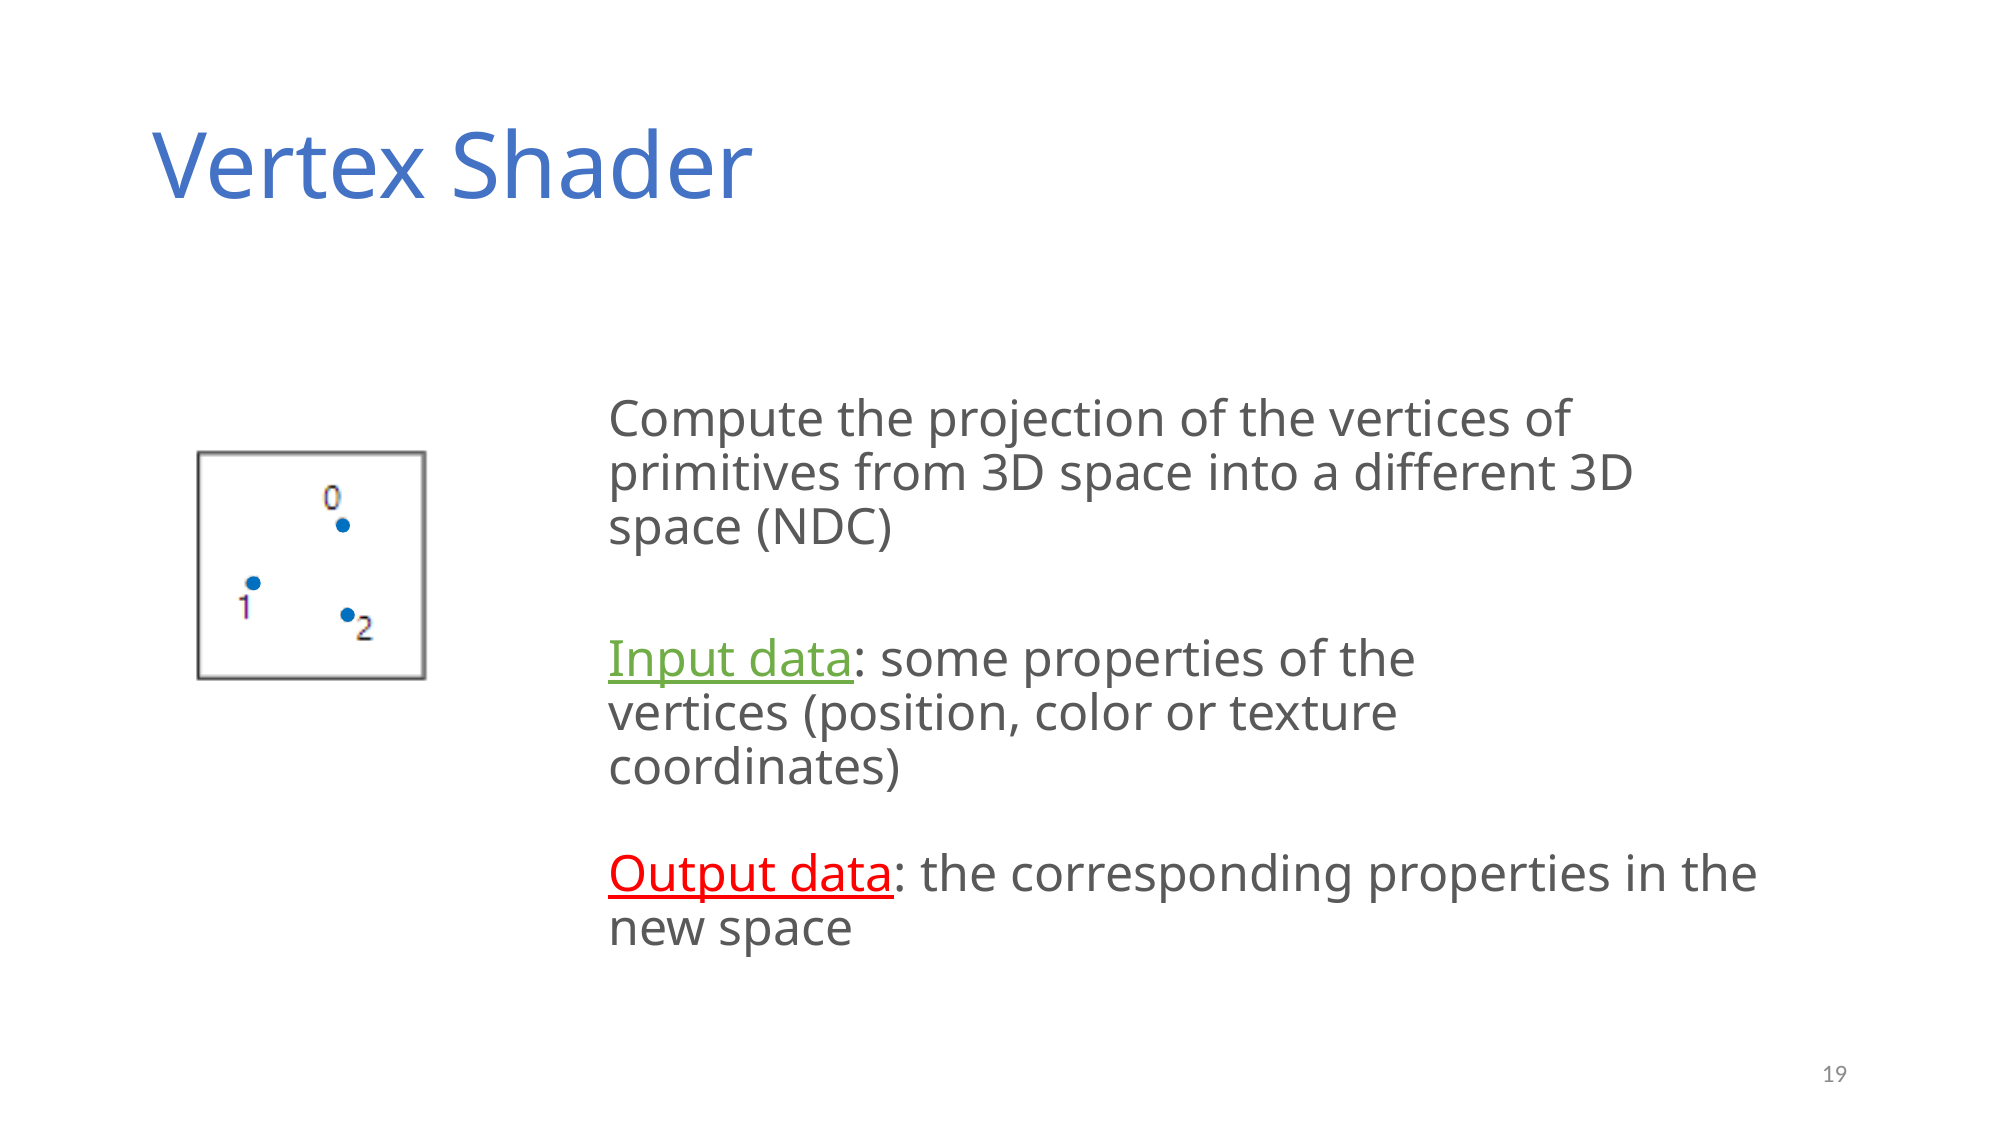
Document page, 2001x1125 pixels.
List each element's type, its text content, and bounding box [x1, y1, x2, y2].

text_box Output data: the corresponding properties in the new space [593, 841, 1830, 934]
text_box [187, 441, 438, 697]
title Vertex Shader [137, 59, 1863, 278]
text_box Compute the projection of the vertices of primitives from 3D space into a different 3D space (NDC) [593, 386, 1697, 604]
text_box Input data: some properties of the vertices (position, color or texture coordinates) [593, 625, 1602, 740]
slide_number 19 [1412, 1042, 1863, 1103]
